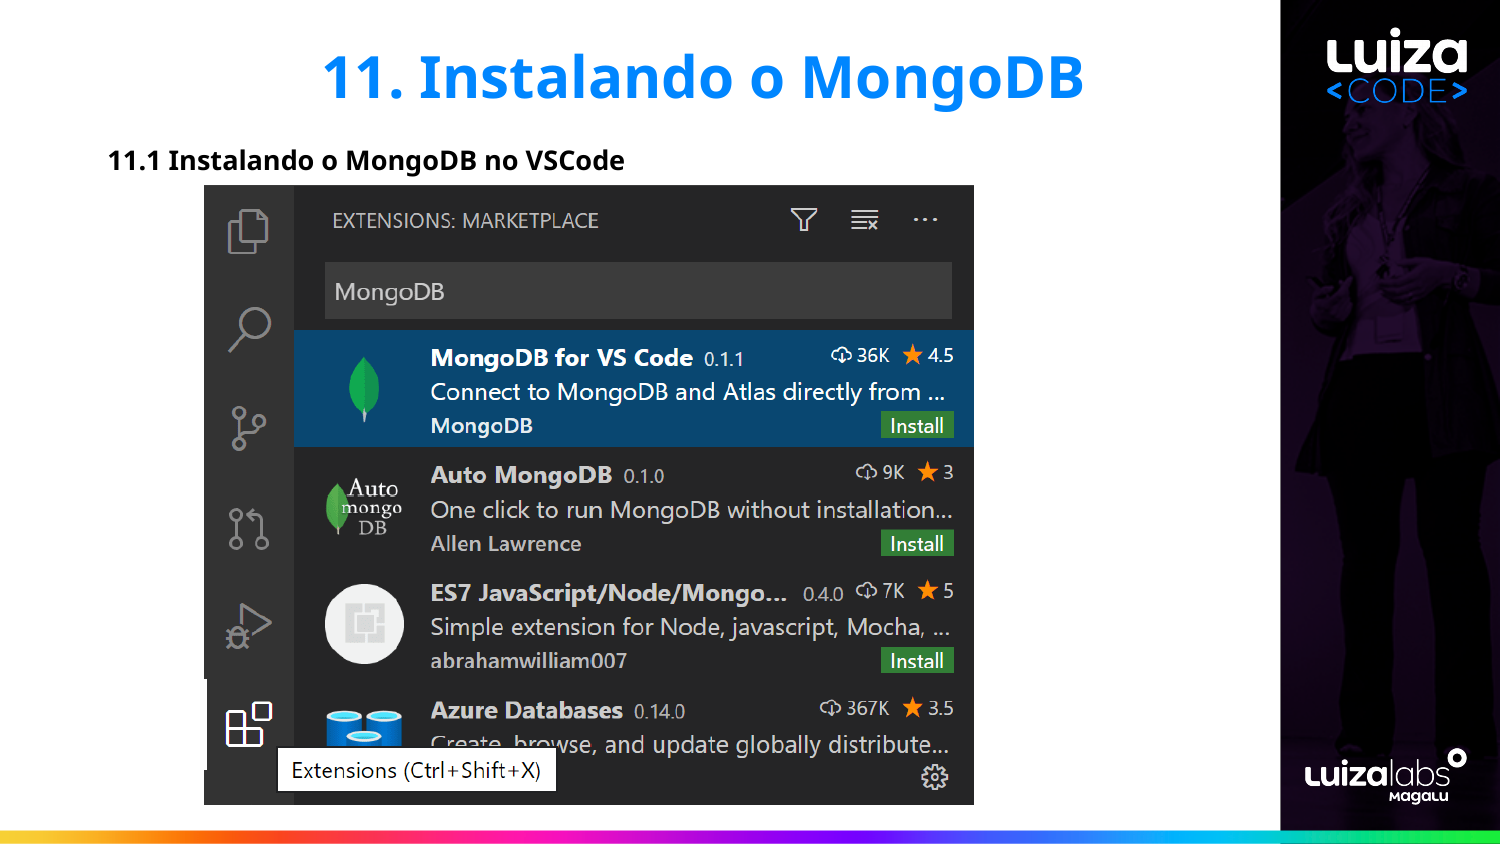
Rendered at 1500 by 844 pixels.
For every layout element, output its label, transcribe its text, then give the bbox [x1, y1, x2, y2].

picture [0, 830, 1156, 844]
text_box 11.1 Instalando o MongoDB no VSCode [92, 128, 1219, 256]
list 11. Instalando o MongoDB [143, 14, 1264, 116]
picture [1233, 0, 1500, 844]
picture [204, 185, 974, 805]
